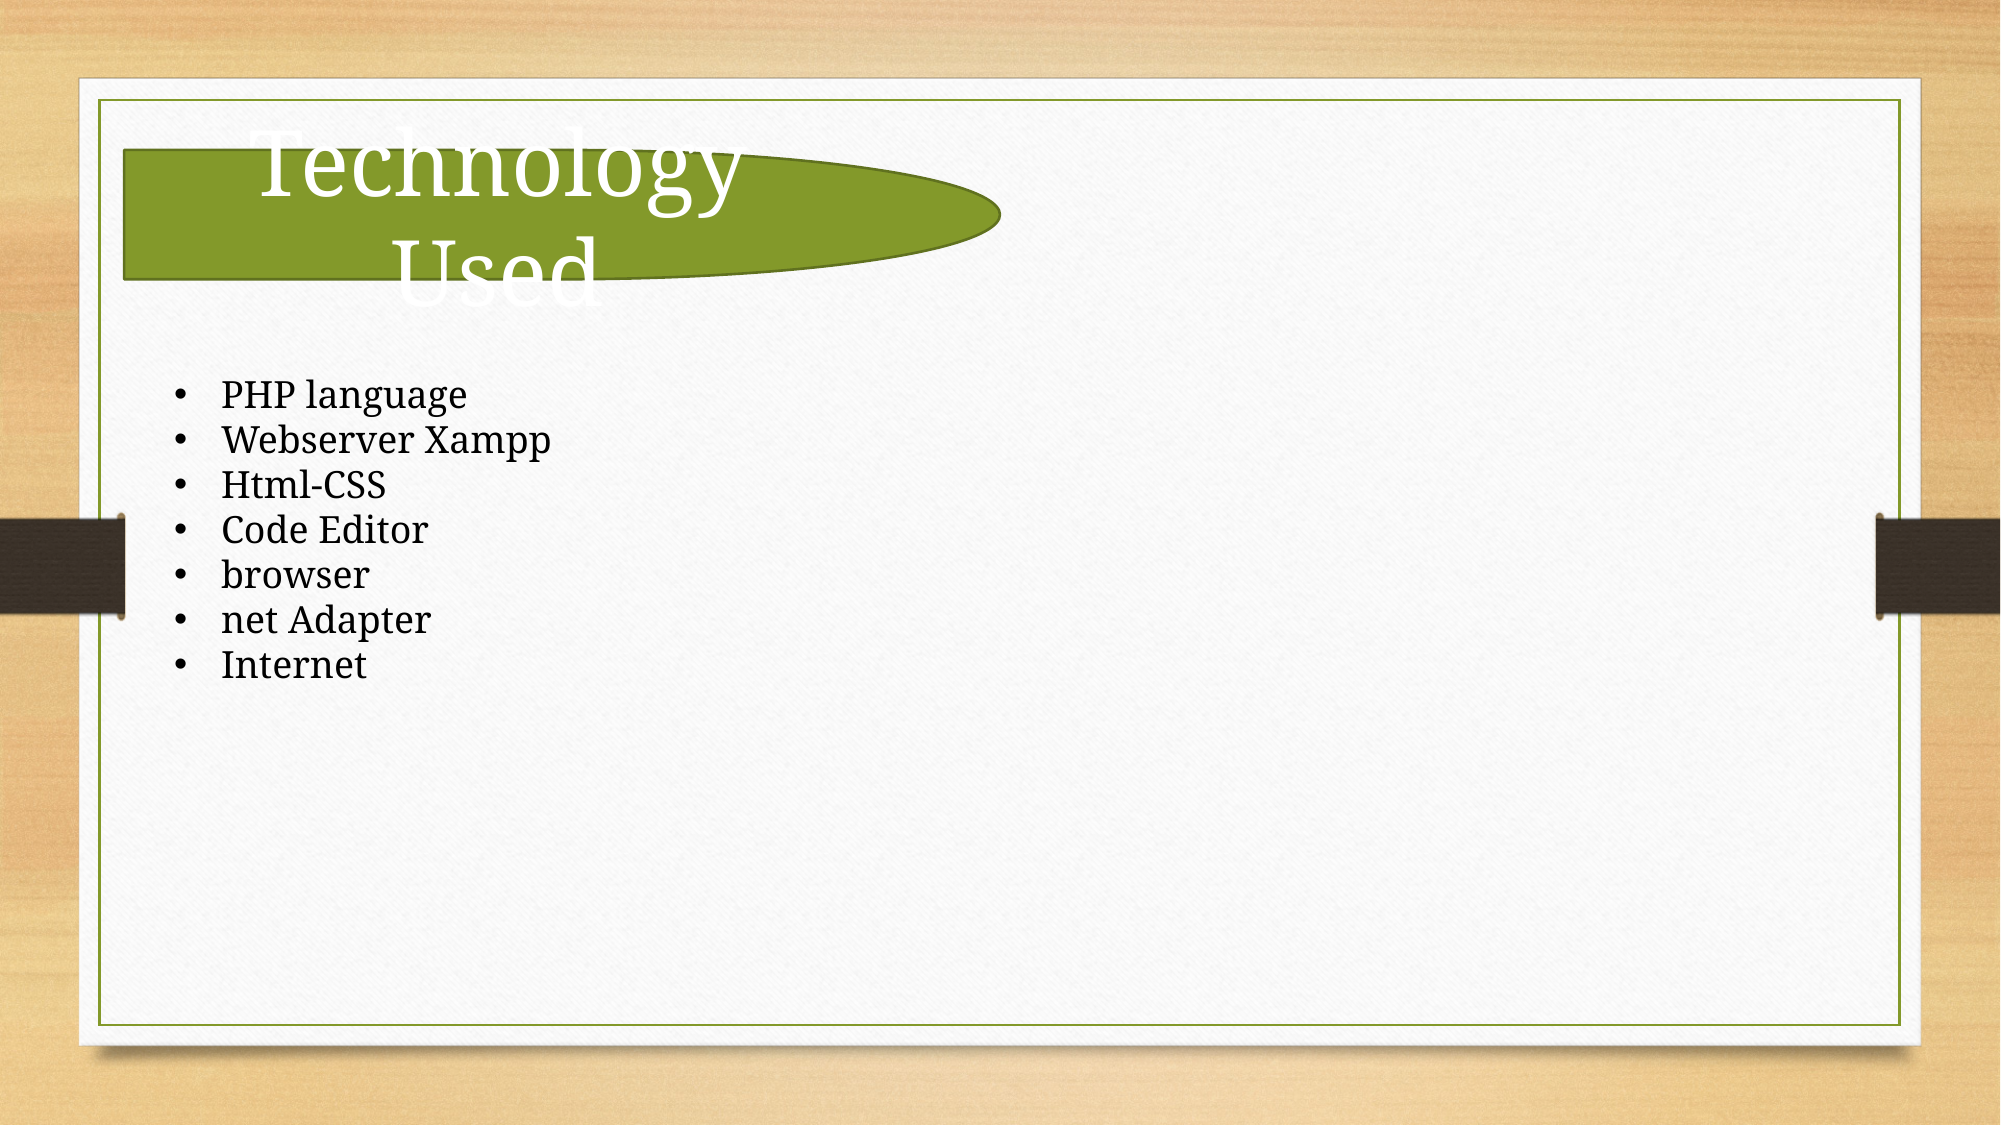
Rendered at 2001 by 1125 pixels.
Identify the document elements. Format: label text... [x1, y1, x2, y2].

text_box PHP language Webserver Xampp Html-CSS Code Editor browser net Adapter Internet [159, 363, 577, 739]
picture [0, 0, 2001, 1125]
text_box Technology Used [122, 148, 1002, 281]
